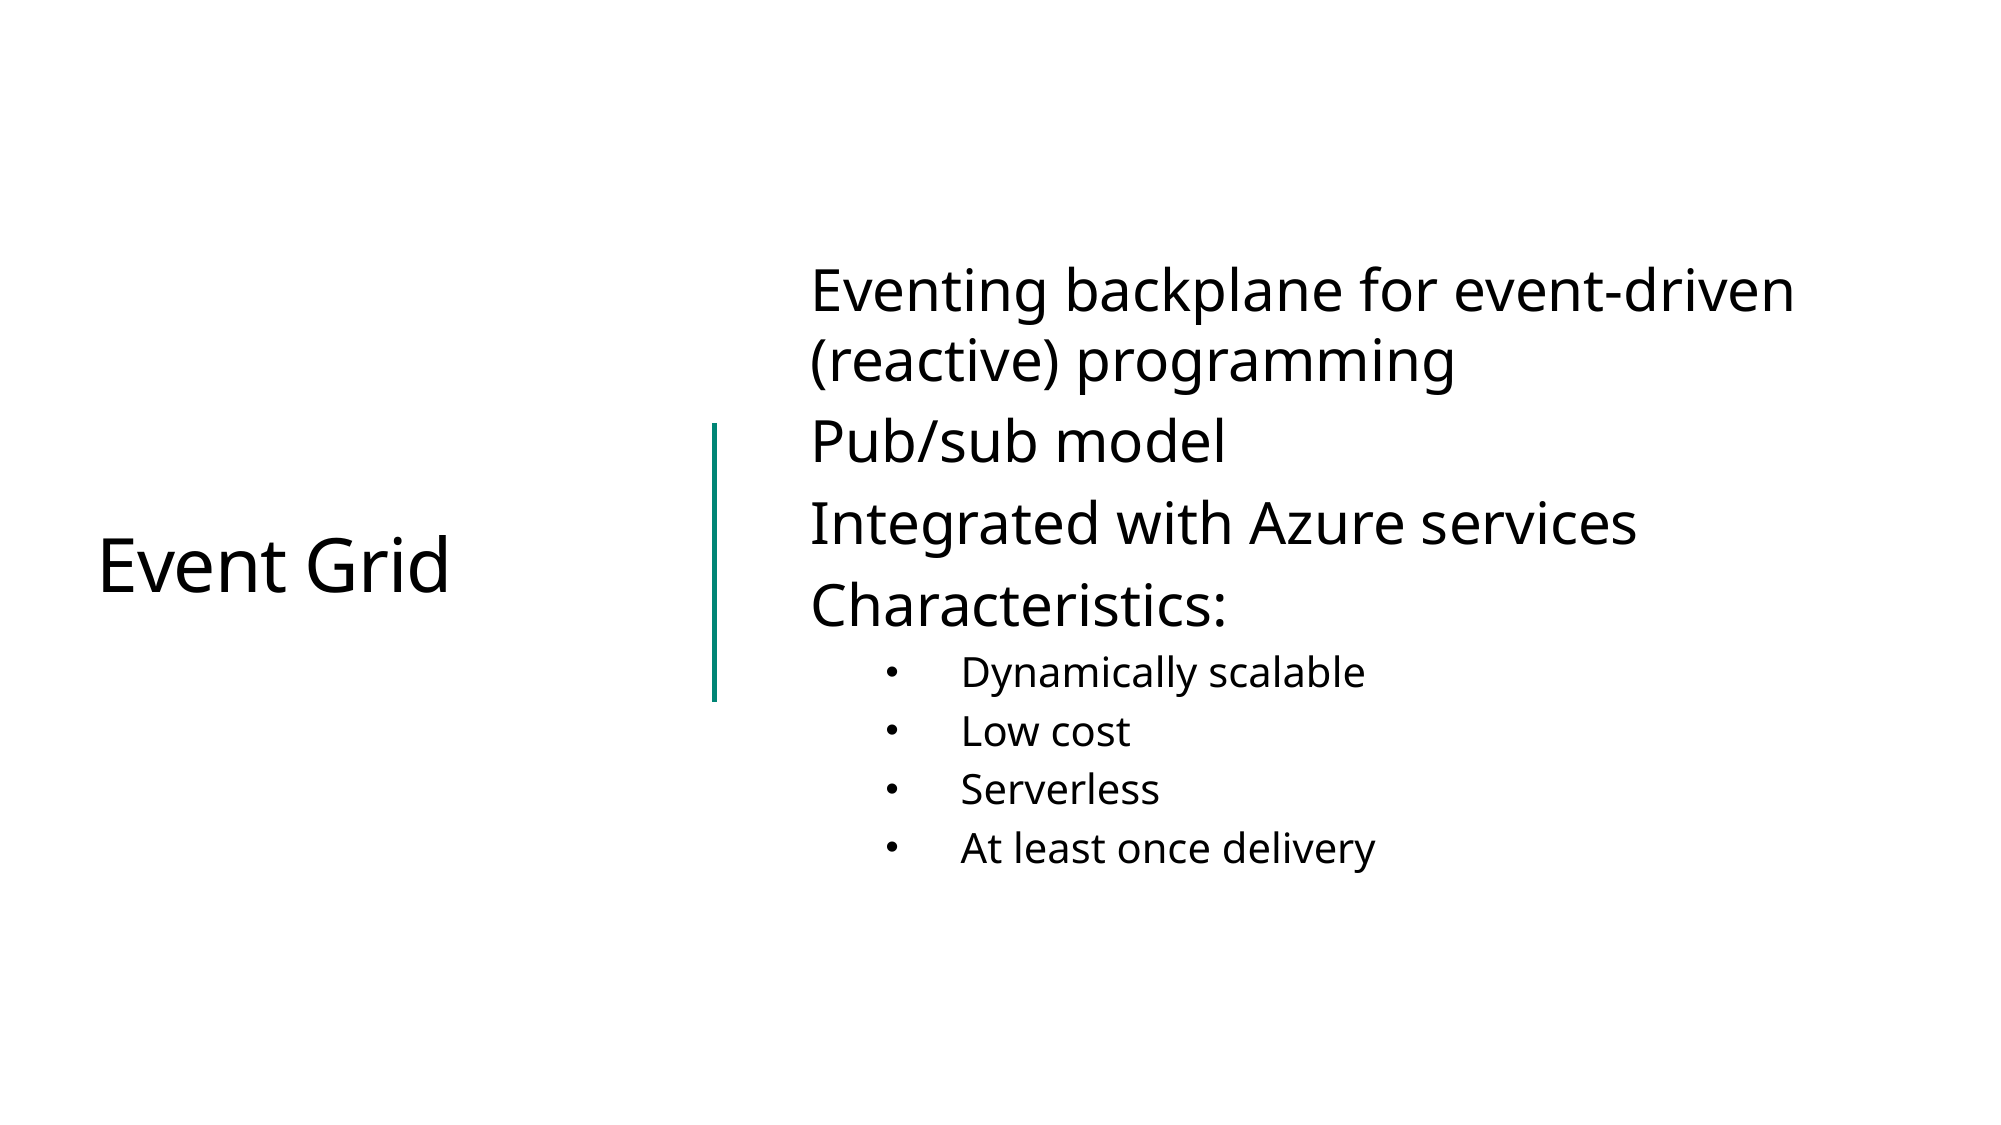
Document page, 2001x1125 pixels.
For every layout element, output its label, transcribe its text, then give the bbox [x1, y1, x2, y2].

list Eventing backplane for event-driven (reactive) programming Pub/sub model Integrated with Azure services Characteristics: Dynamically scalable Low cost Serverless At least once delivery [810, 243, 1905, 882]
title Event Grid [96, 96, 619, 1029]
